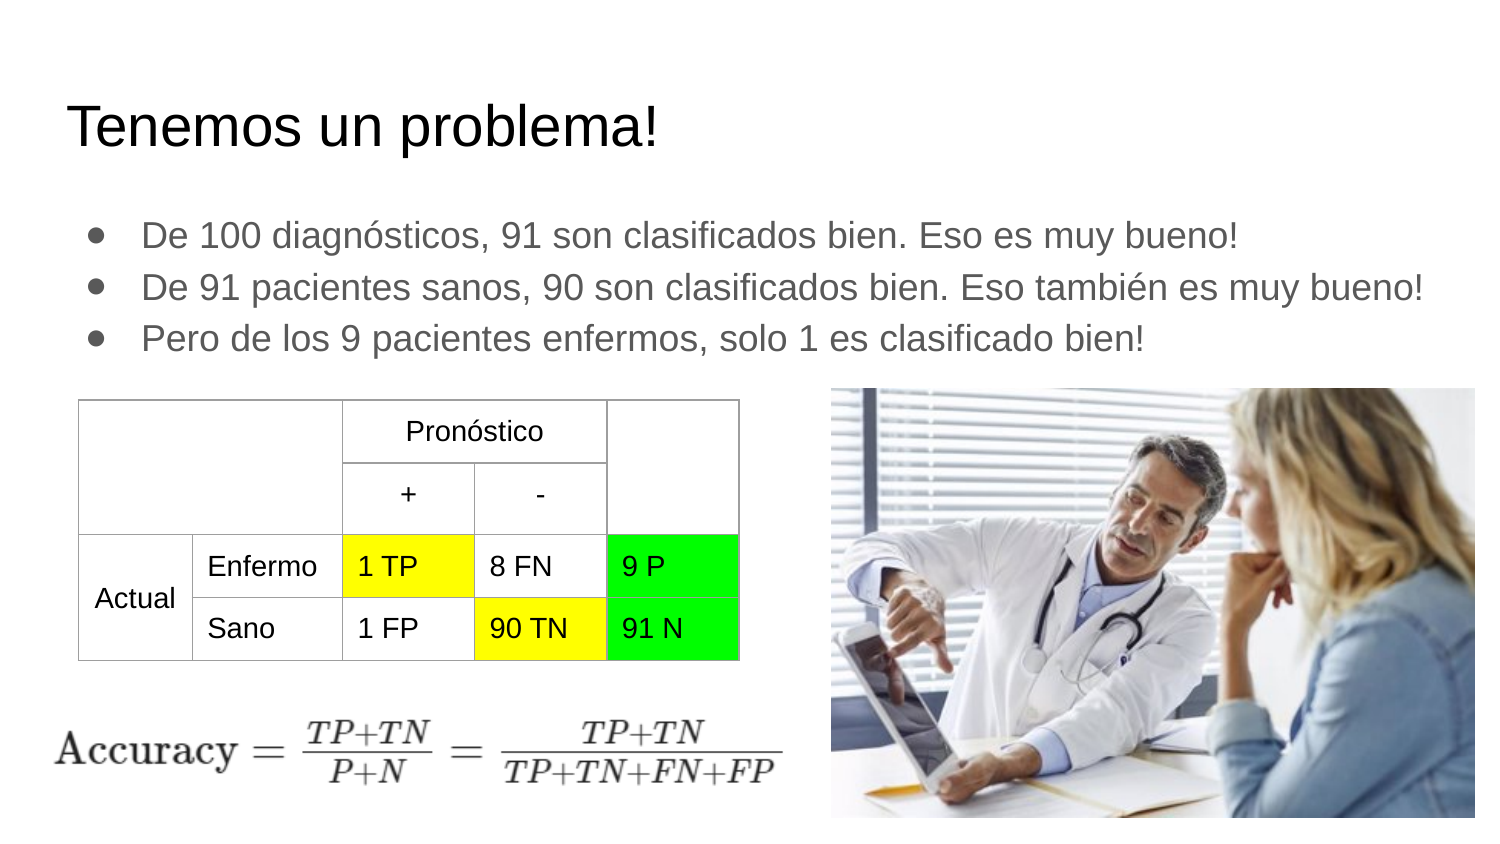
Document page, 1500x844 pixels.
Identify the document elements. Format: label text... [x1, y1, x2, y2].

table_cell + [343, 464, 474, 534]
table_cell Enfermo [193, 535, 342, 597]
table_cell 9 P [608, 535, 738, 597]
table_cell 8 FN [475, 535, 606, 597]
table_cell 91 N [608, 598, 738, 660]
title Tenemos un problema! [51, 72, 1449, 167]
picture [831, 388, 1476, 818]
picture [43, 702, 794, 798]
table_header [608, 401, 738, 534]
table_cell 1 FP [343, 598, 474, 660]
list De 100 diagnósticos, 91 son clasificados bien. Eso es muy bueno! De 91 pacientes sanos, 90 son clasificados bien. Eso también es muy bueno! Pero de los 9 pacientes enfermos, solo 1 es clasificado bien! [51, 189, 1449, 304]
table_cell 90 TN [475, 598, 606, 660]
table_cell Actual [79, 535, 192, 660]
table_header [79, 401, 342, 534]
table_header Pronóstico [343, 401, 606, 462]
table_cell Sano [193, 598, 342, 660]
table_cell 1 TP [343, 535, 474, 597]
table_cell - [475, 464, 606, 534]
